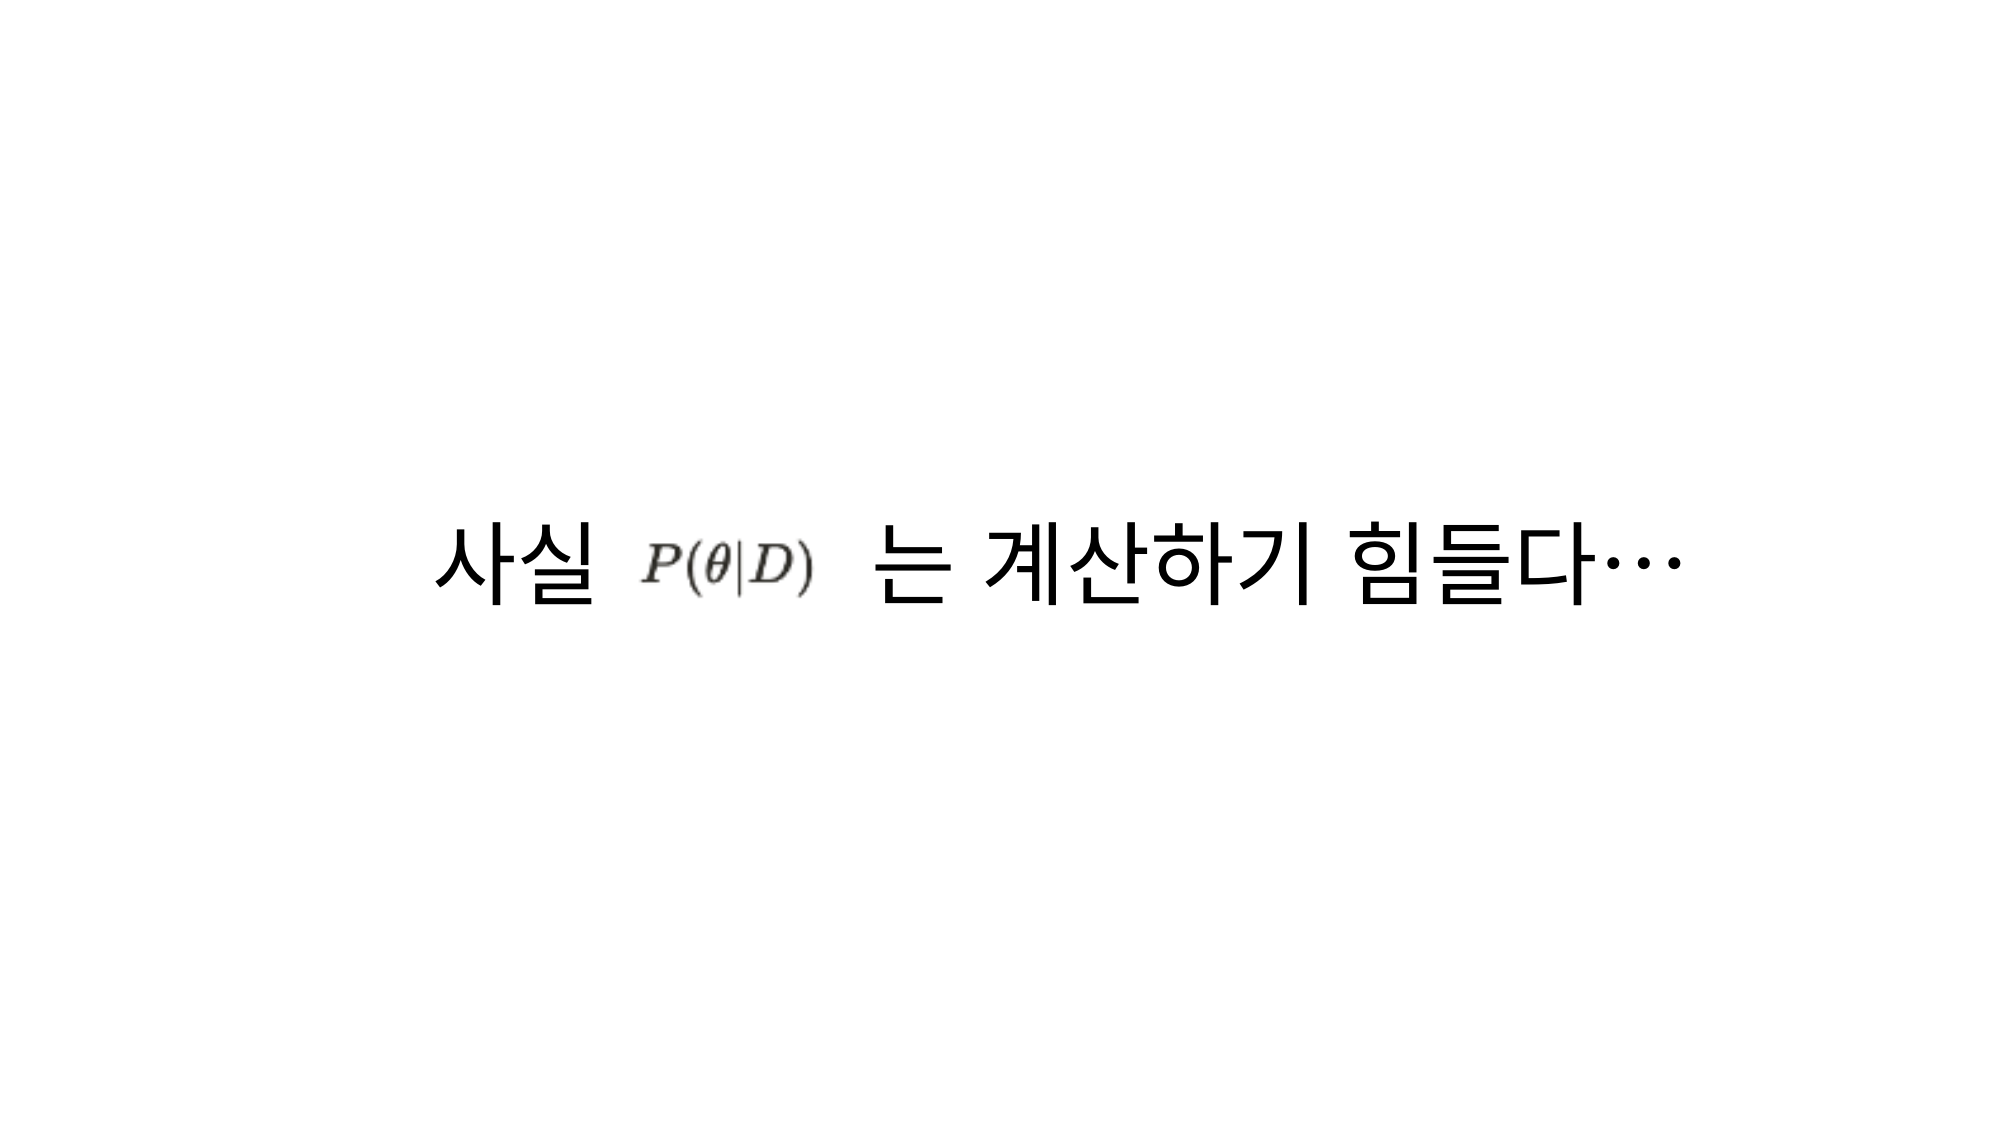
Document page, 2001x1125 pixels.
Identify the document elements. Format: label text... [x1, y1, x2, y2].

text_box 는 계산하기 힘들다… [756, 499, 1805, 624]
picture [634, 514, 825, 611]
text_box 사실 [372, 499, 662, 624]
